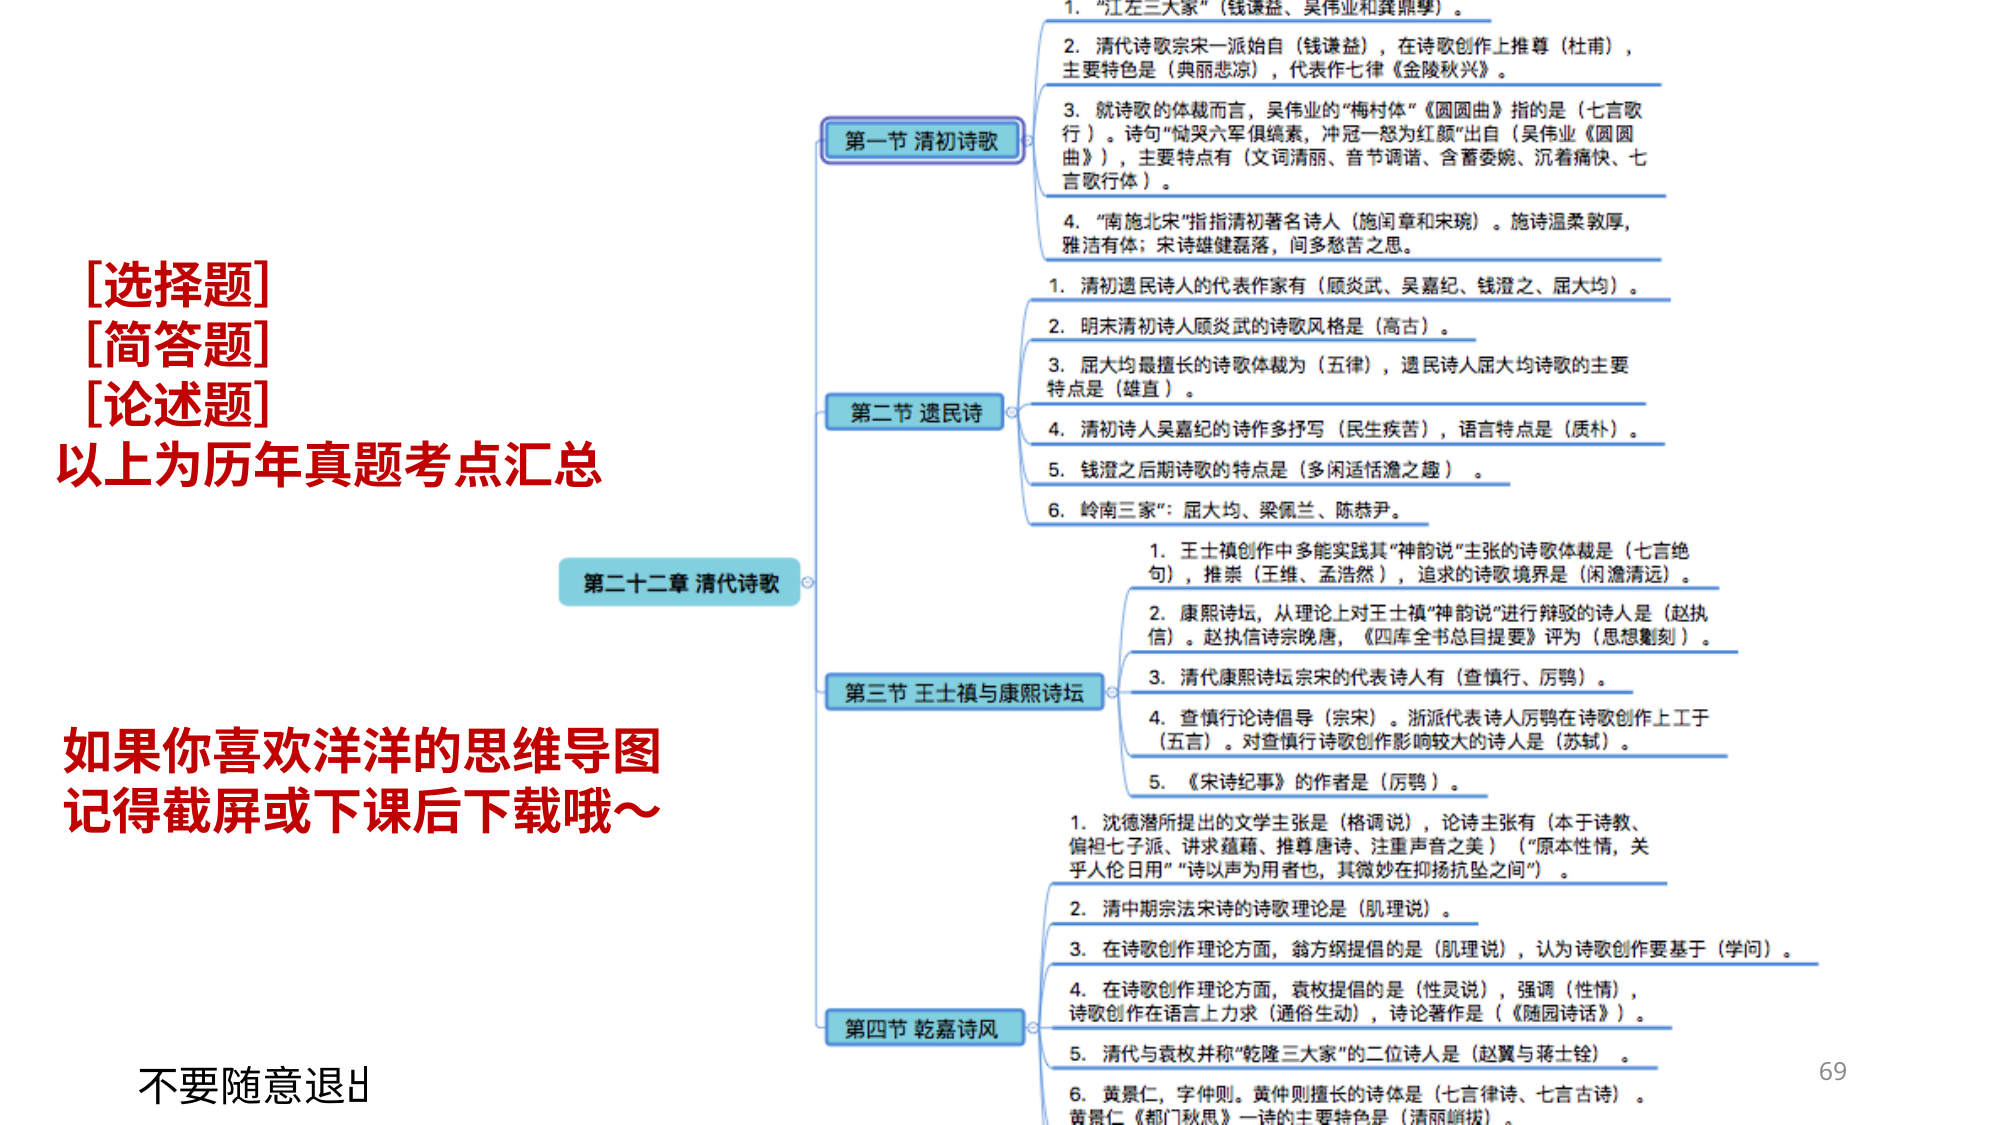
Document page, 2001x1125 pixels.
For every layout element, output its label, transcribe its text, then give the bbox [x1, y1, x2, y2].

picture [367, 0, 2000, 1125]
text_box 如果你喜欢洋洋的思维导图 记得截屏或下课后下载哦～ [47, 712, 367, 847]
text_box ［选择题］ ［简答题］ ［论述题］ 以上为历年真题考点汇总 [38, 246, 367, 501]
